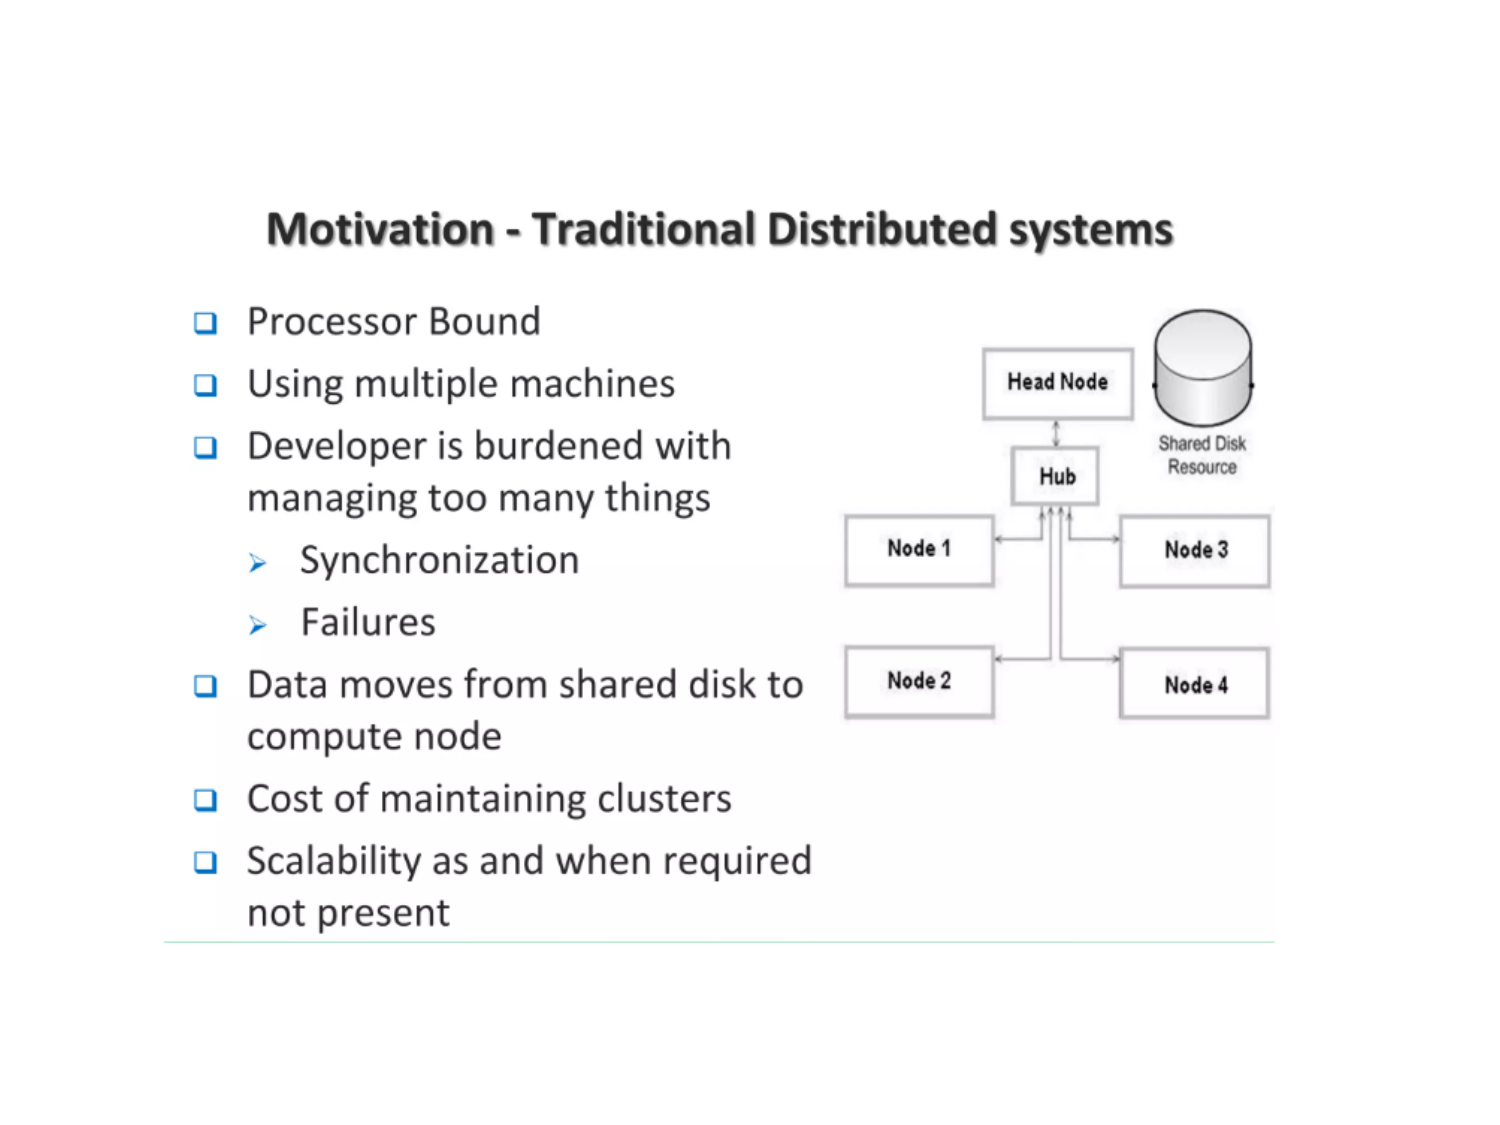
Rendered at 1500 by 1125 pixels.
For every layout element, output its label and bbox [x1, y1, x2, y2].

list [112, 174, 1396, 943]
